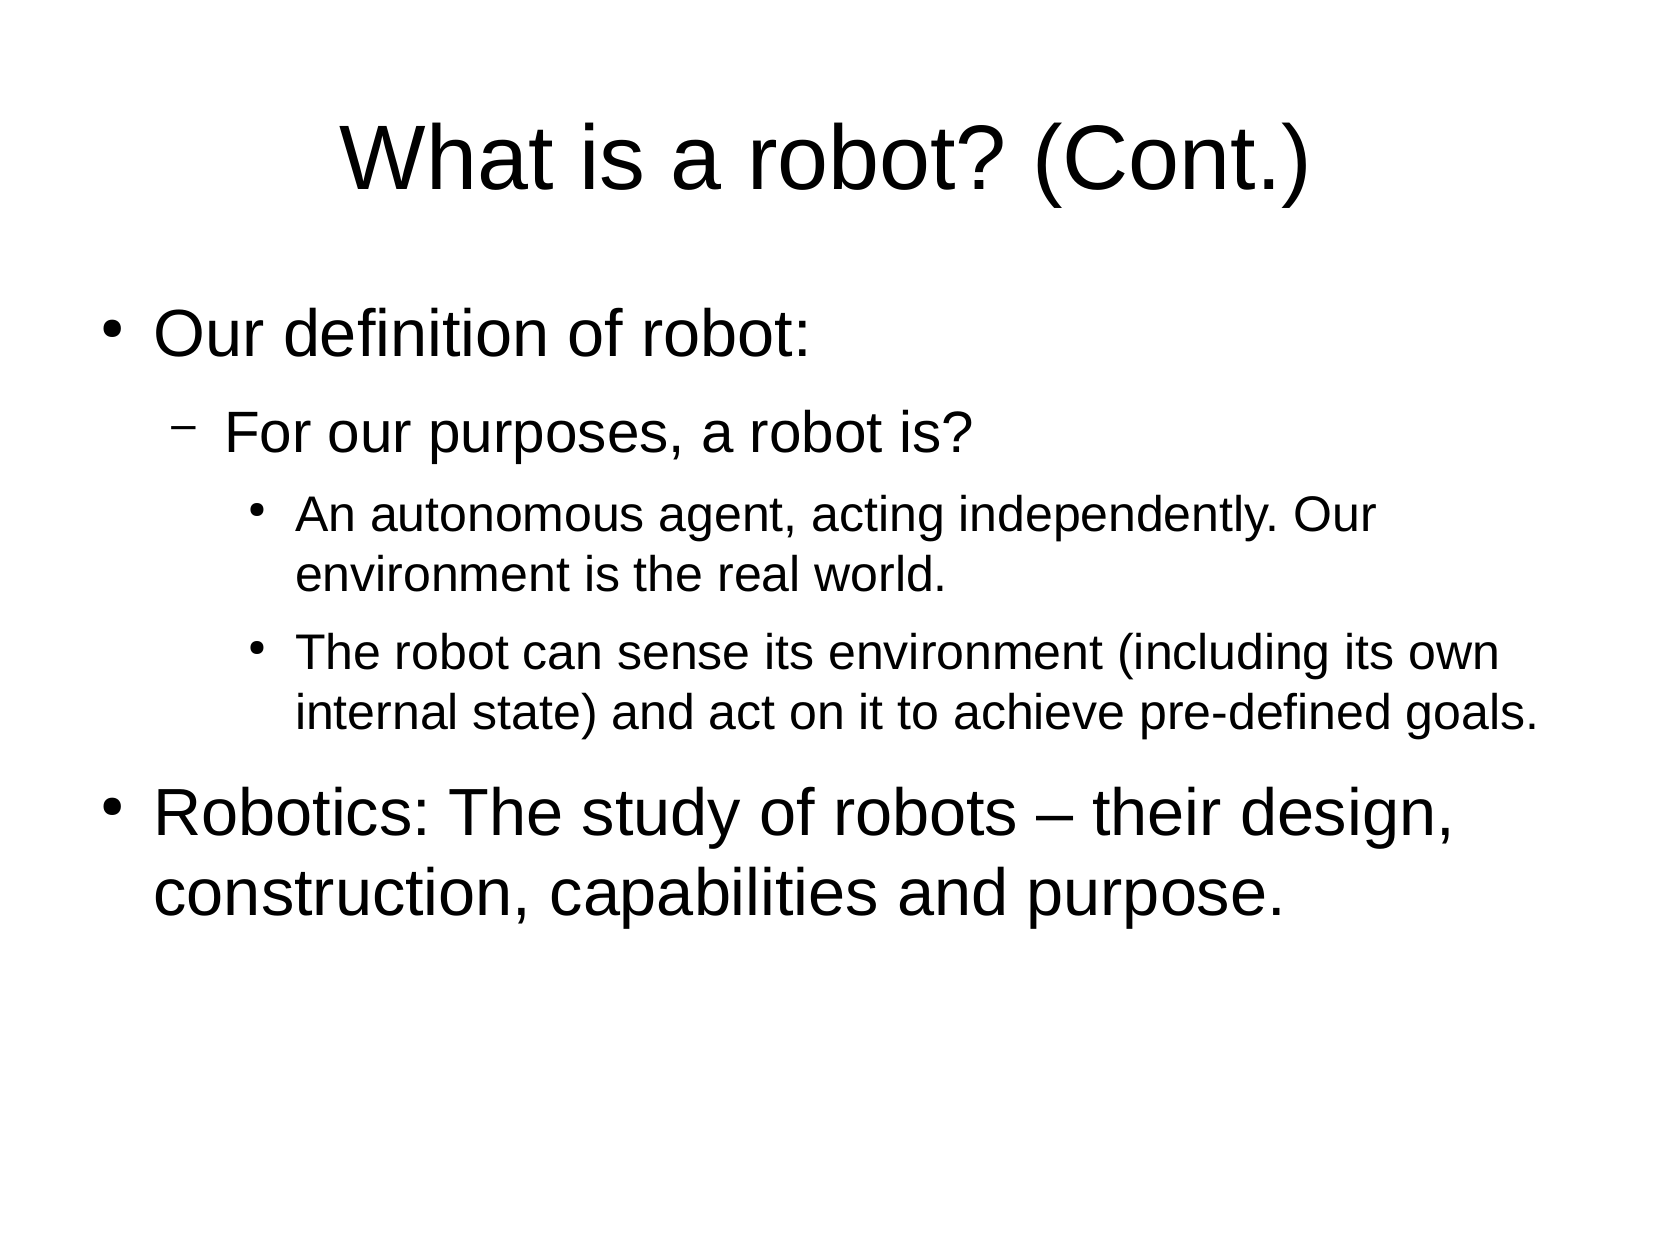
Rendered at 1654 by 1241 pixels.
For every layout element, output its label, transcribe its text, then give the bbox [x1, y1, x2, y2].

title What is a robot? (Cont.) [82, 49, 1571, 257]
list Our definition of robot: For our purposes, a robot is? An autonomous agent, acting independently. Our environment is the real world. The robot can sense its environment (including its own internal state) and act on it to achieve pre-defined goals. Robotics: The study of robots – their design, construction, capabilities and purpose. [82, 290, 1571, 1010]
